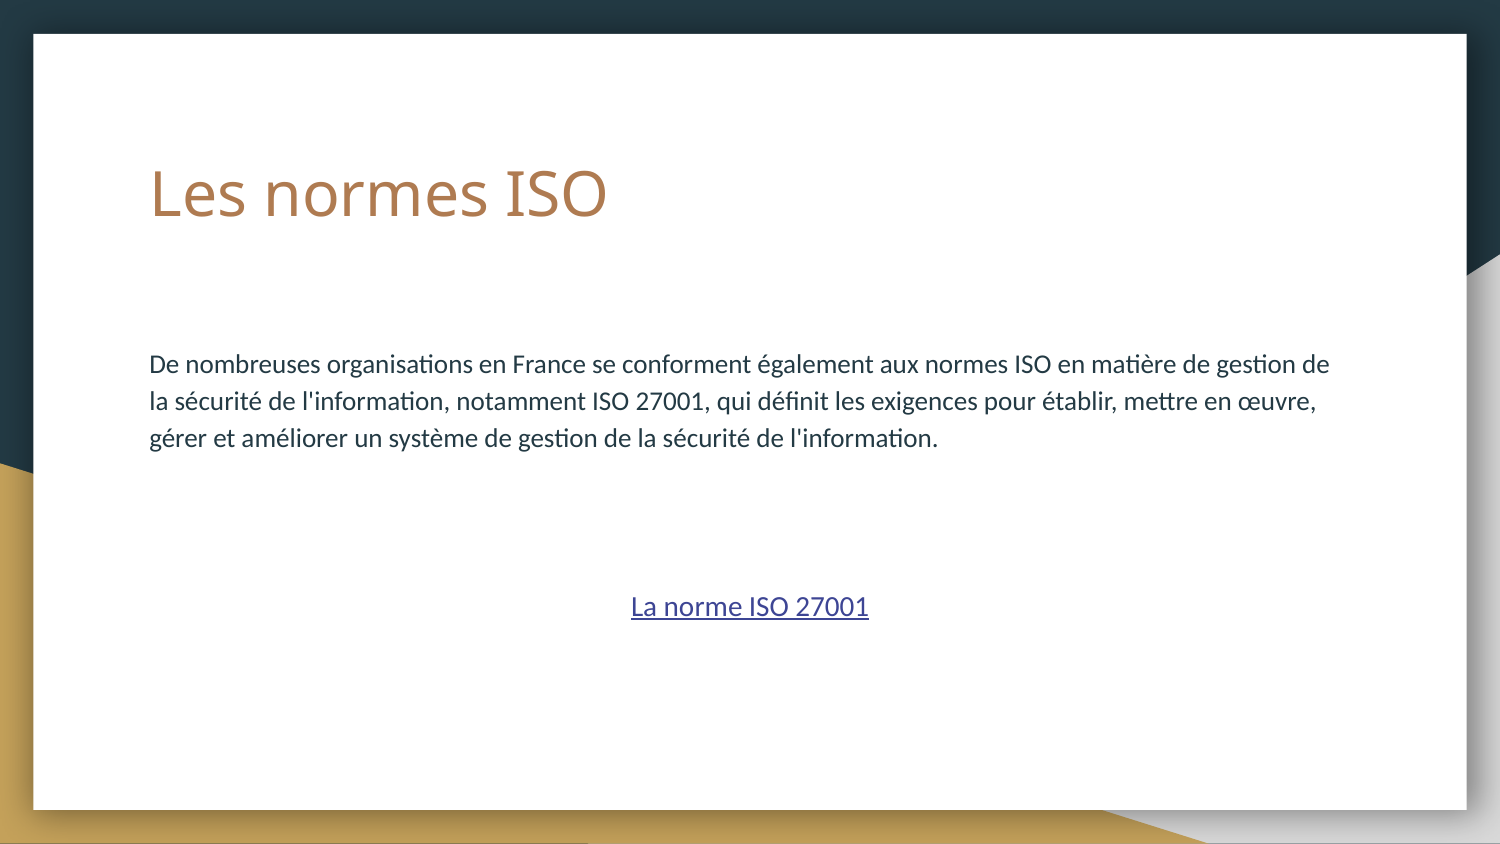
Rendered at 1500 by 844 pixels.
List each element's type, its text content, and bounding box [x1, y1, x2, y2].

title Les normes ISO [134, 138, 1366, 296]
list De nombreuses organisations en France se conforment également aux normes ISO en matière de gestion de la sécurité de l'information, notamment ISO 27001, qui définit les exigences pour établir, mettre en œuvre, gérer et améliorer un système de gestion de la sécurité de l'information. [134, 326, 1366, 484]
text_box La norme ISO 27001 [527, 571, 973, 644]
